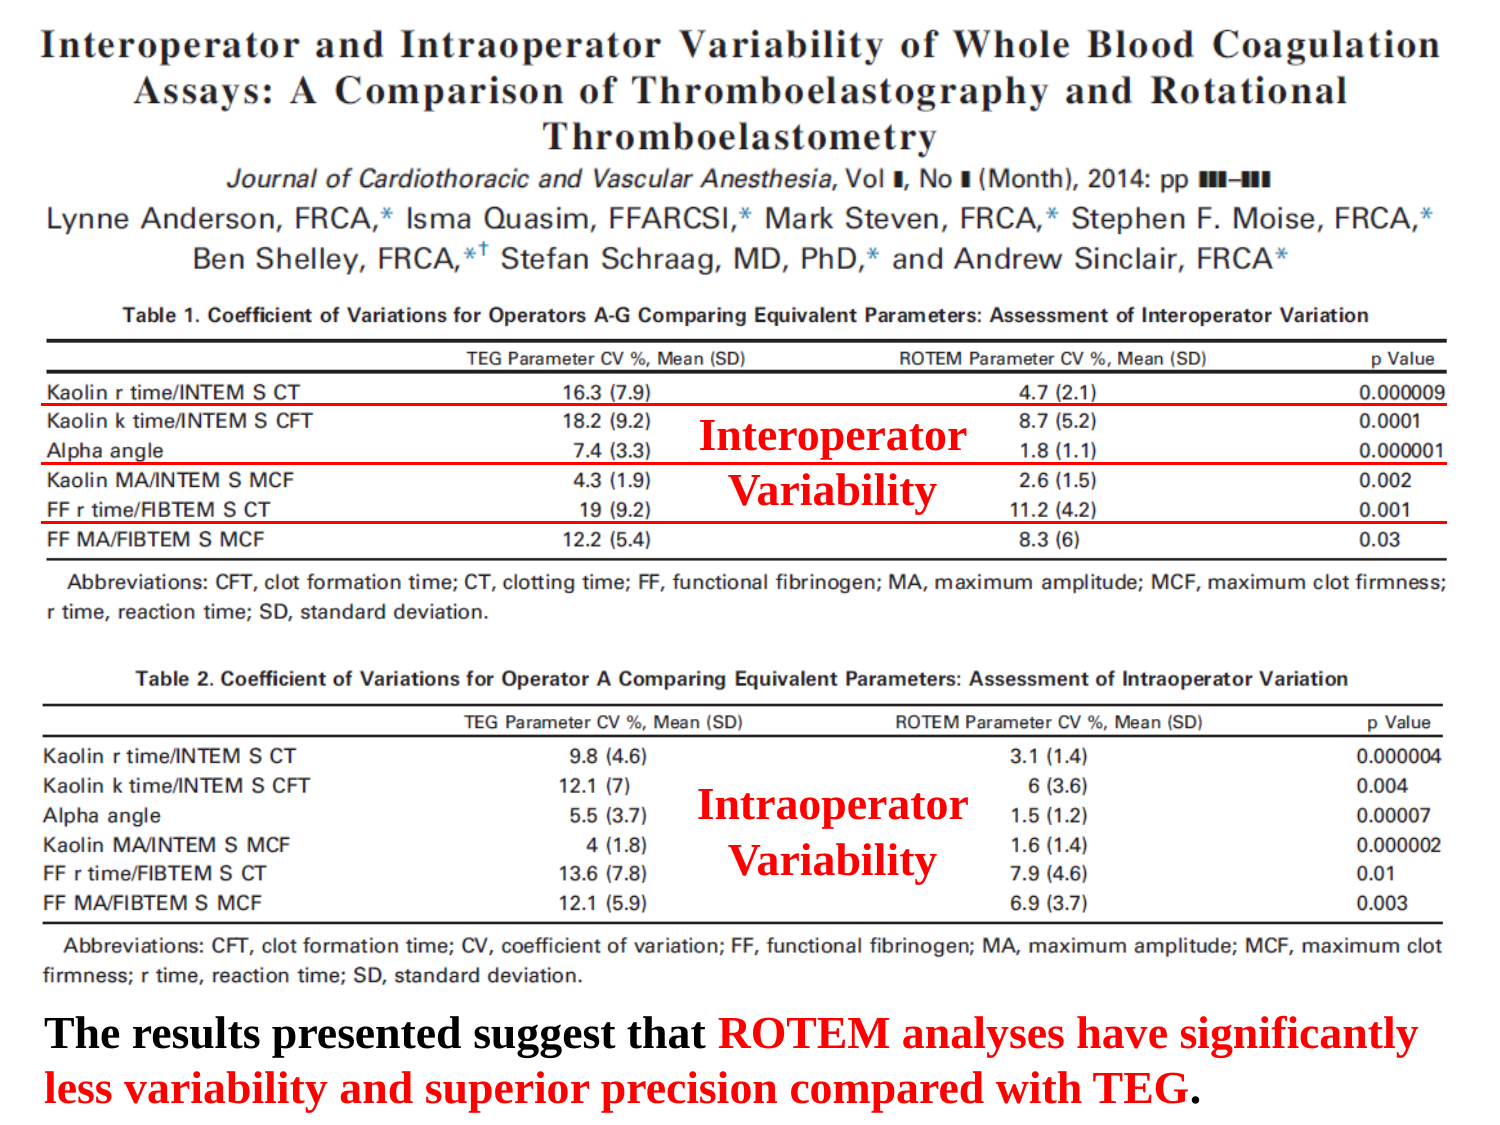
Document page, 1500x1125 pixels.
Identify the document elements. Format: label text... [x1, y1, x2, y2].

picture [17, 290, 1483, 994]
text_box The results presented suggest that ROTEM analyses have significantly less variability and superior precision compared with TEG. [29, 1002, 1436, 1120]
picture [0, 6, 1500, 279]
